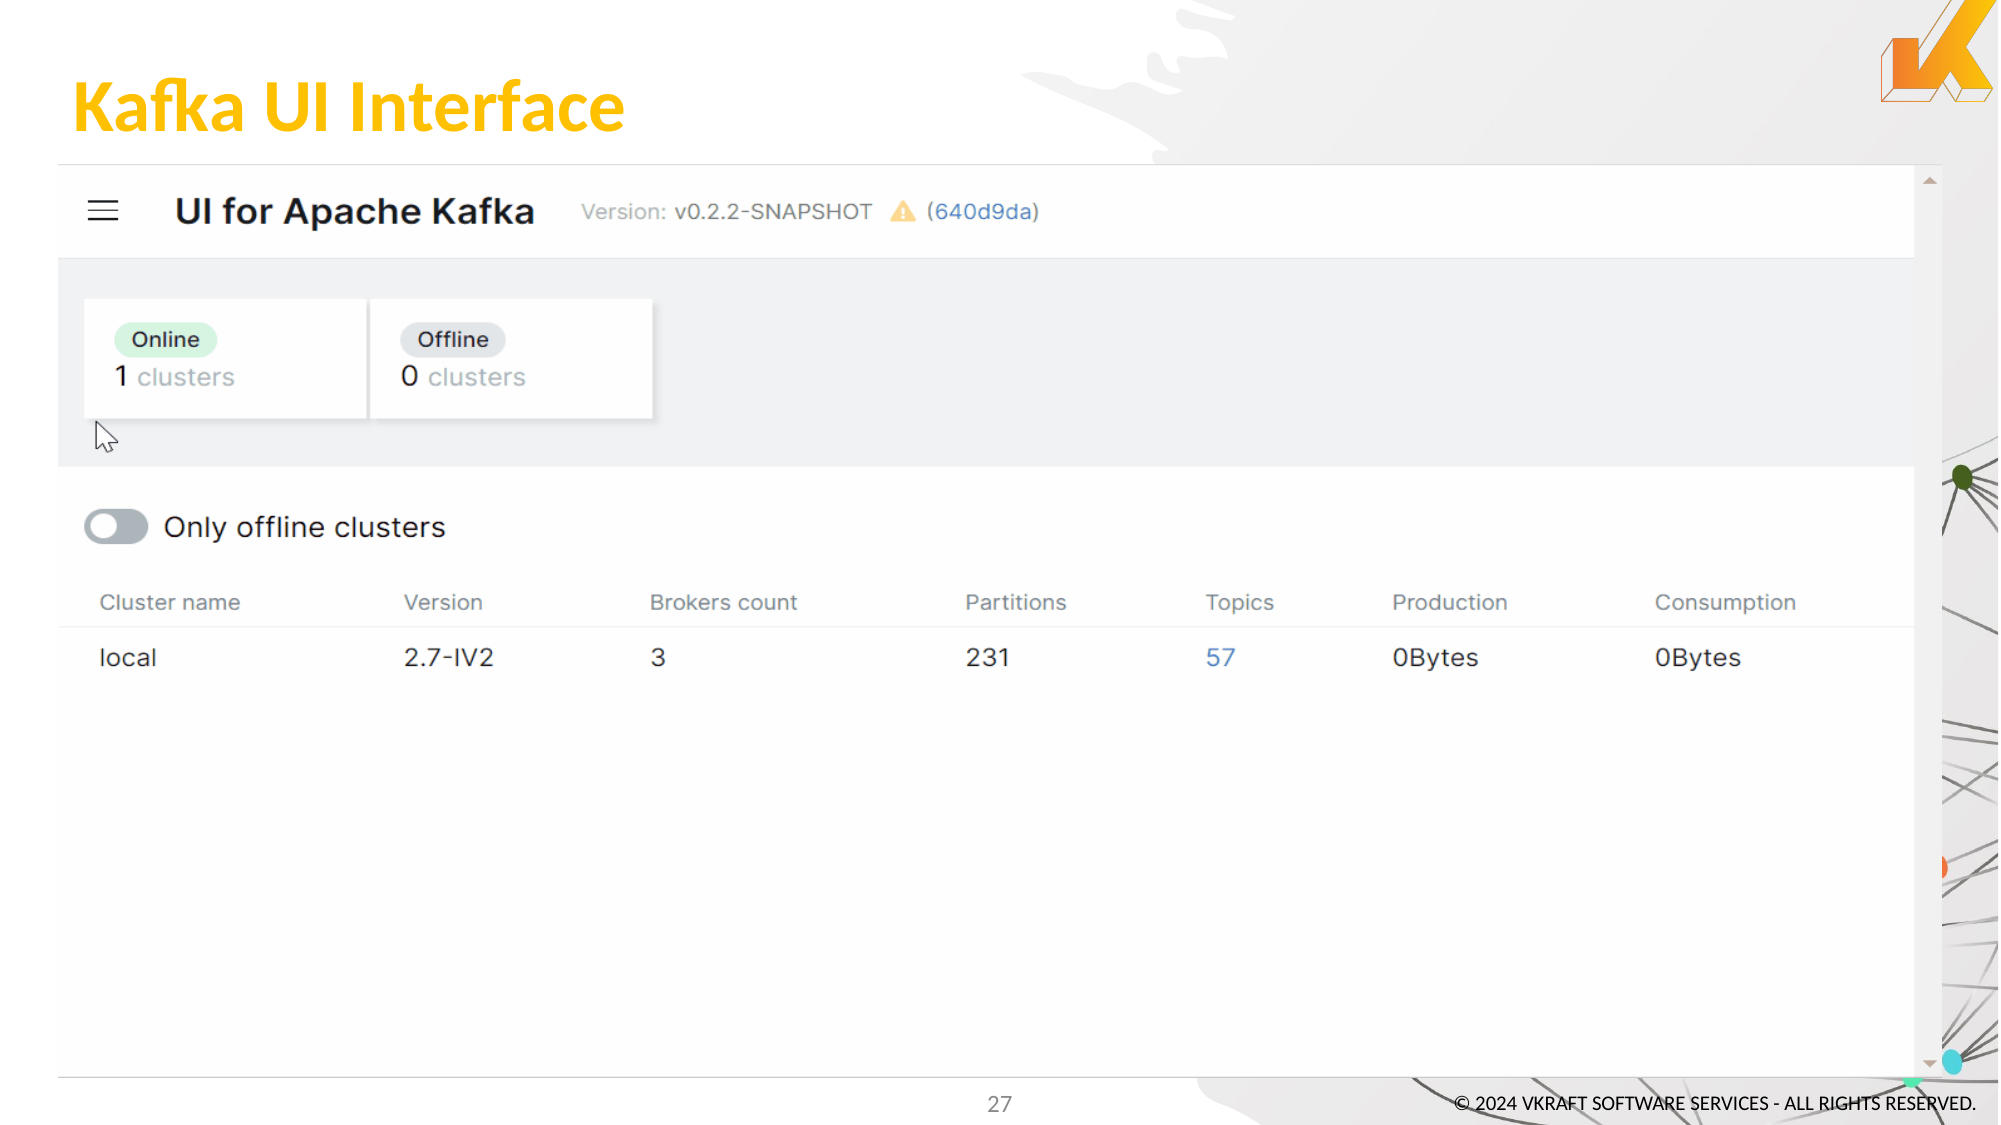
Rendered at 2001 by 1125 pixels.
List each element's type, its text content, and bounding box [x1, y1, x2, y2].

title Kafka UI Interface [58, 46, 1379, 164]
picture [58, 0, 1999, 1125]
